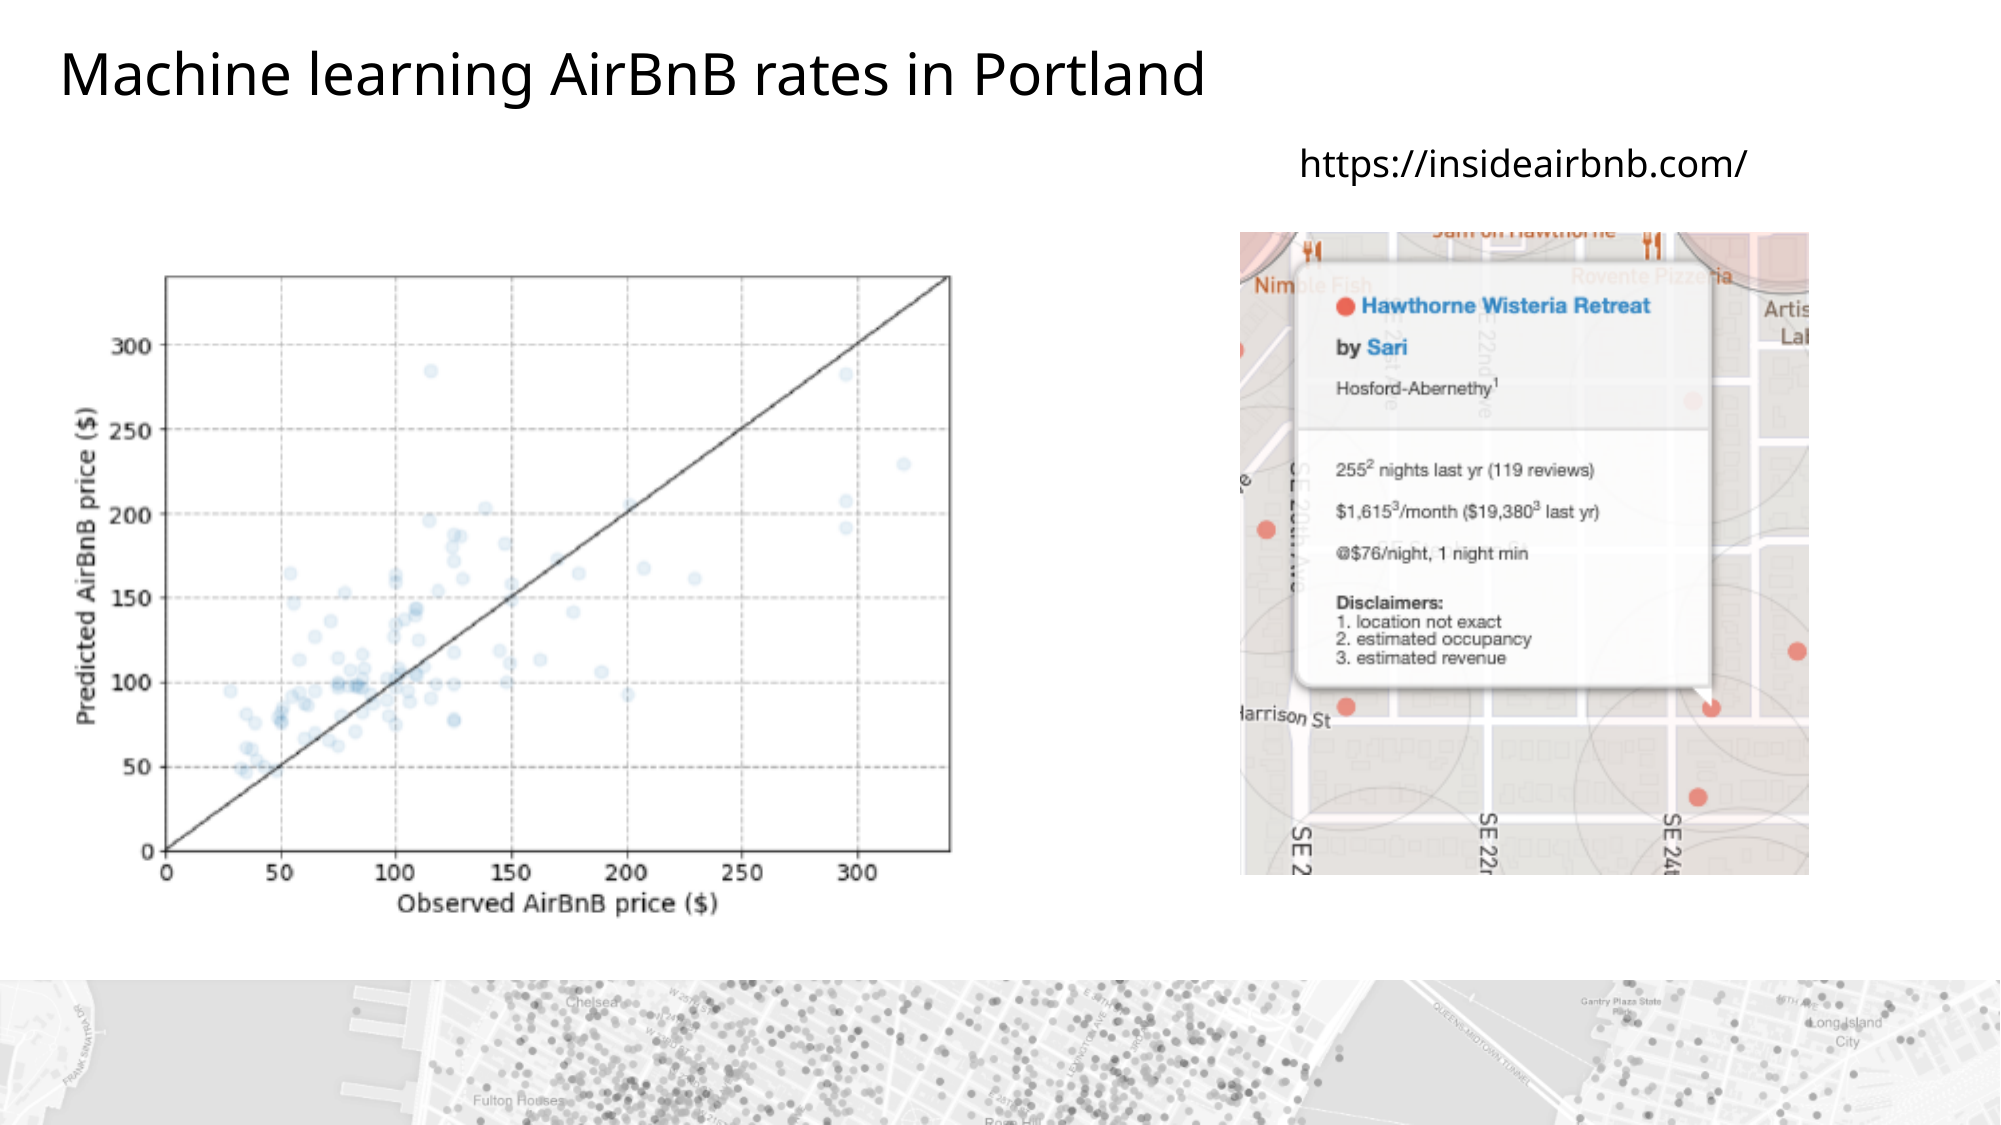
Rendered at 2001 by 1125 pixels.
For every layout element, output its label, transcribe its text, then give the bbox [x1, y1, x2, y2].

text_box https://insideairbnb.com/ [1284, 132, 1823, 193]
text_box Machine learning AirBnB rates in Portland [0, 0, 1267, 128]
picture [0, 979, 2000, 1125]
picture [1240, 232, 1810, 876]
picture [48, 236, 978, 940]
